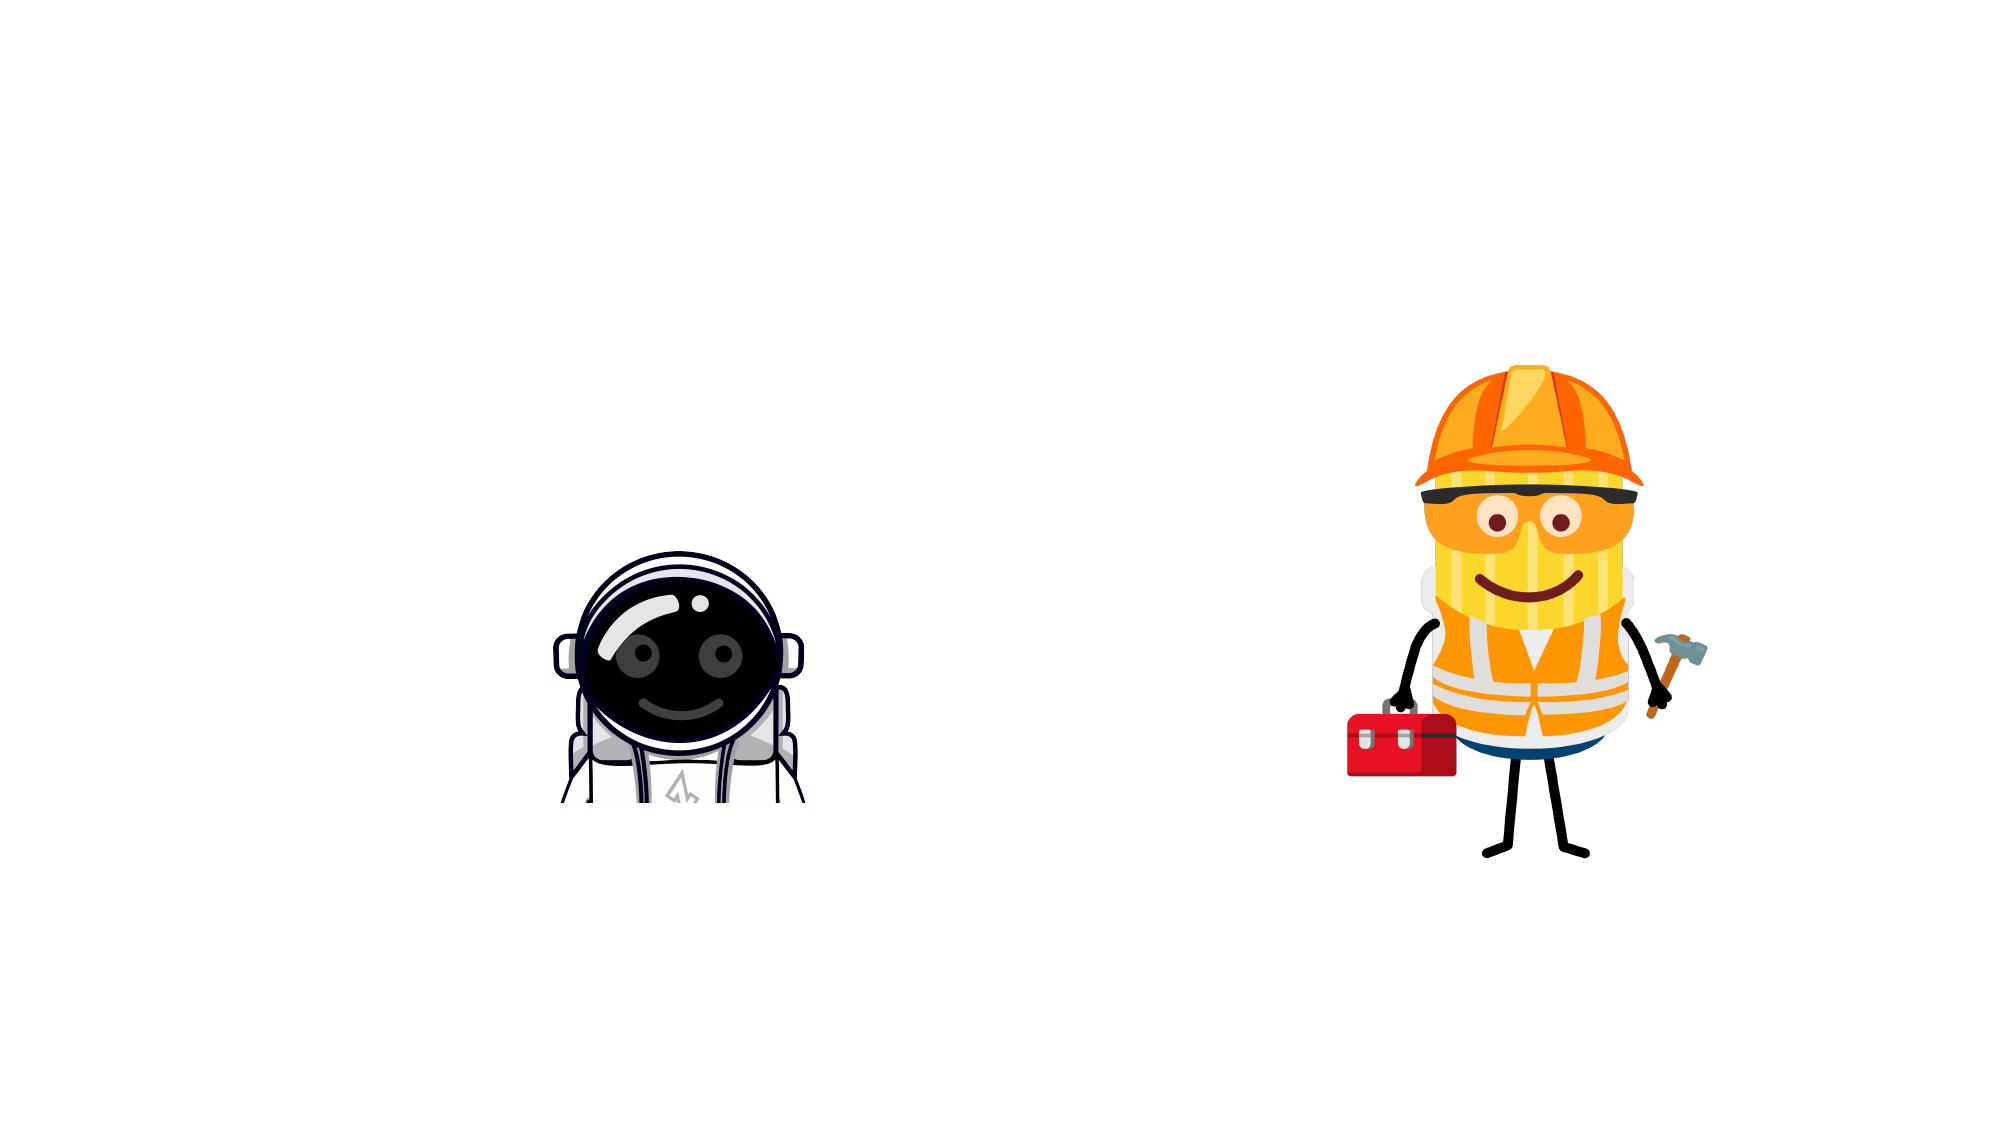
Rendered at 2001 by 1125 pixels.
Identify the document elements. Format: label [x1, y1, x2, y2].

list [1341, 362, 1713, 865]
picture [553, 551, 805, 803]
